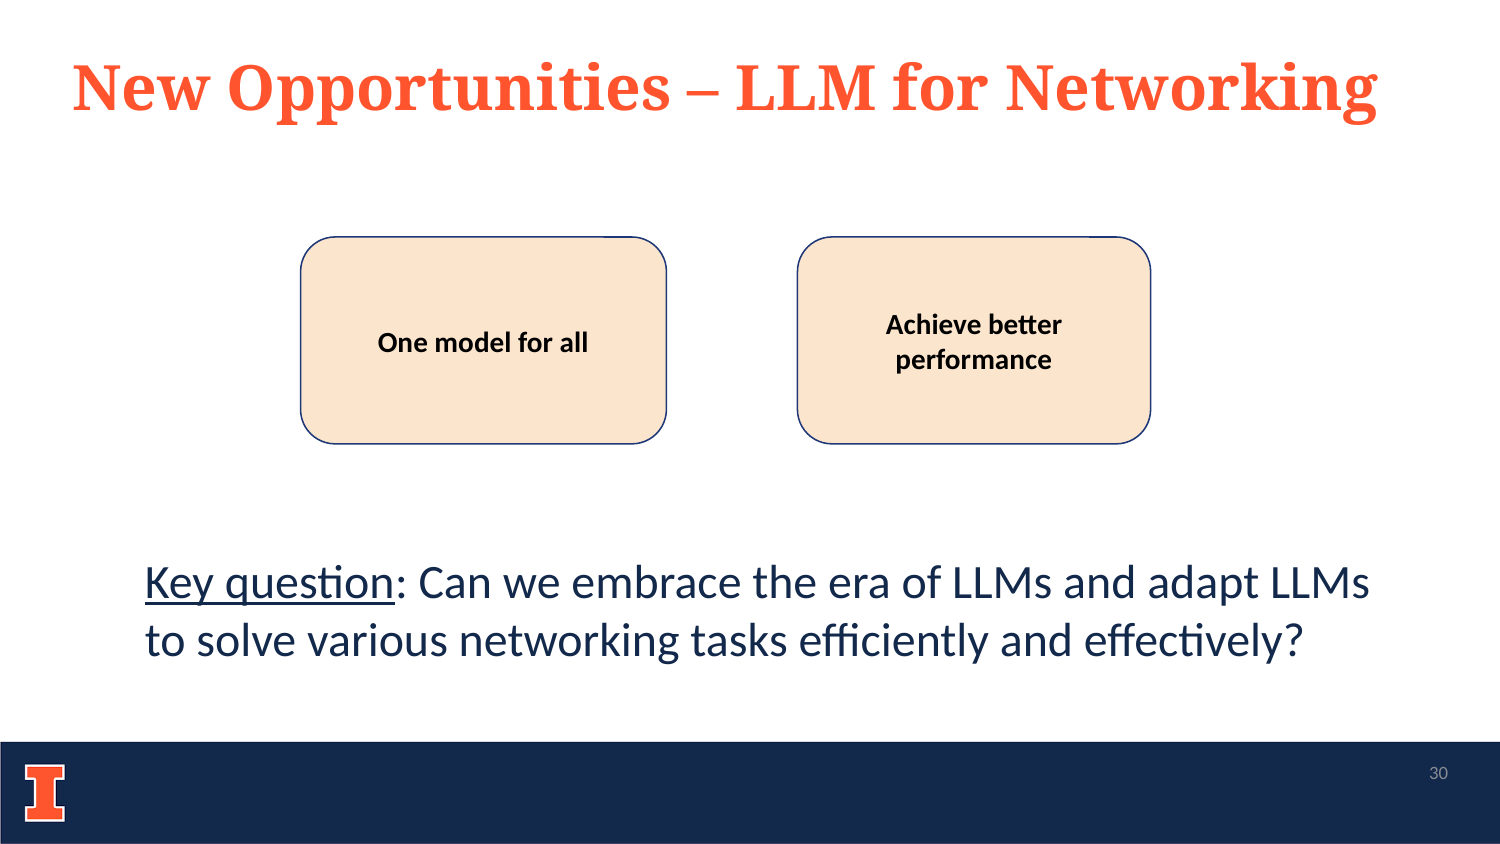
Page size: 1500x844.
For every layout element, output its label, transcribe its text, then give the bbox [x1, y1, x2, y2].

text_box New Opportunities – LLM for Networking [57, 32, 1466, 145]
picture [0, 0, 1500, 844]
slide_number ‹#› [1121, 749, 1460, 795]
text_box Achieve better performance [797, 236, 1151, 444]
text_box Key question: Can we embrace the era of LLMs and adapt LLMs to solve various networking tasks efficiently and effectively? [130, 536, 1394, 692]
text_box One model for all [300, 236, 667, 444]
